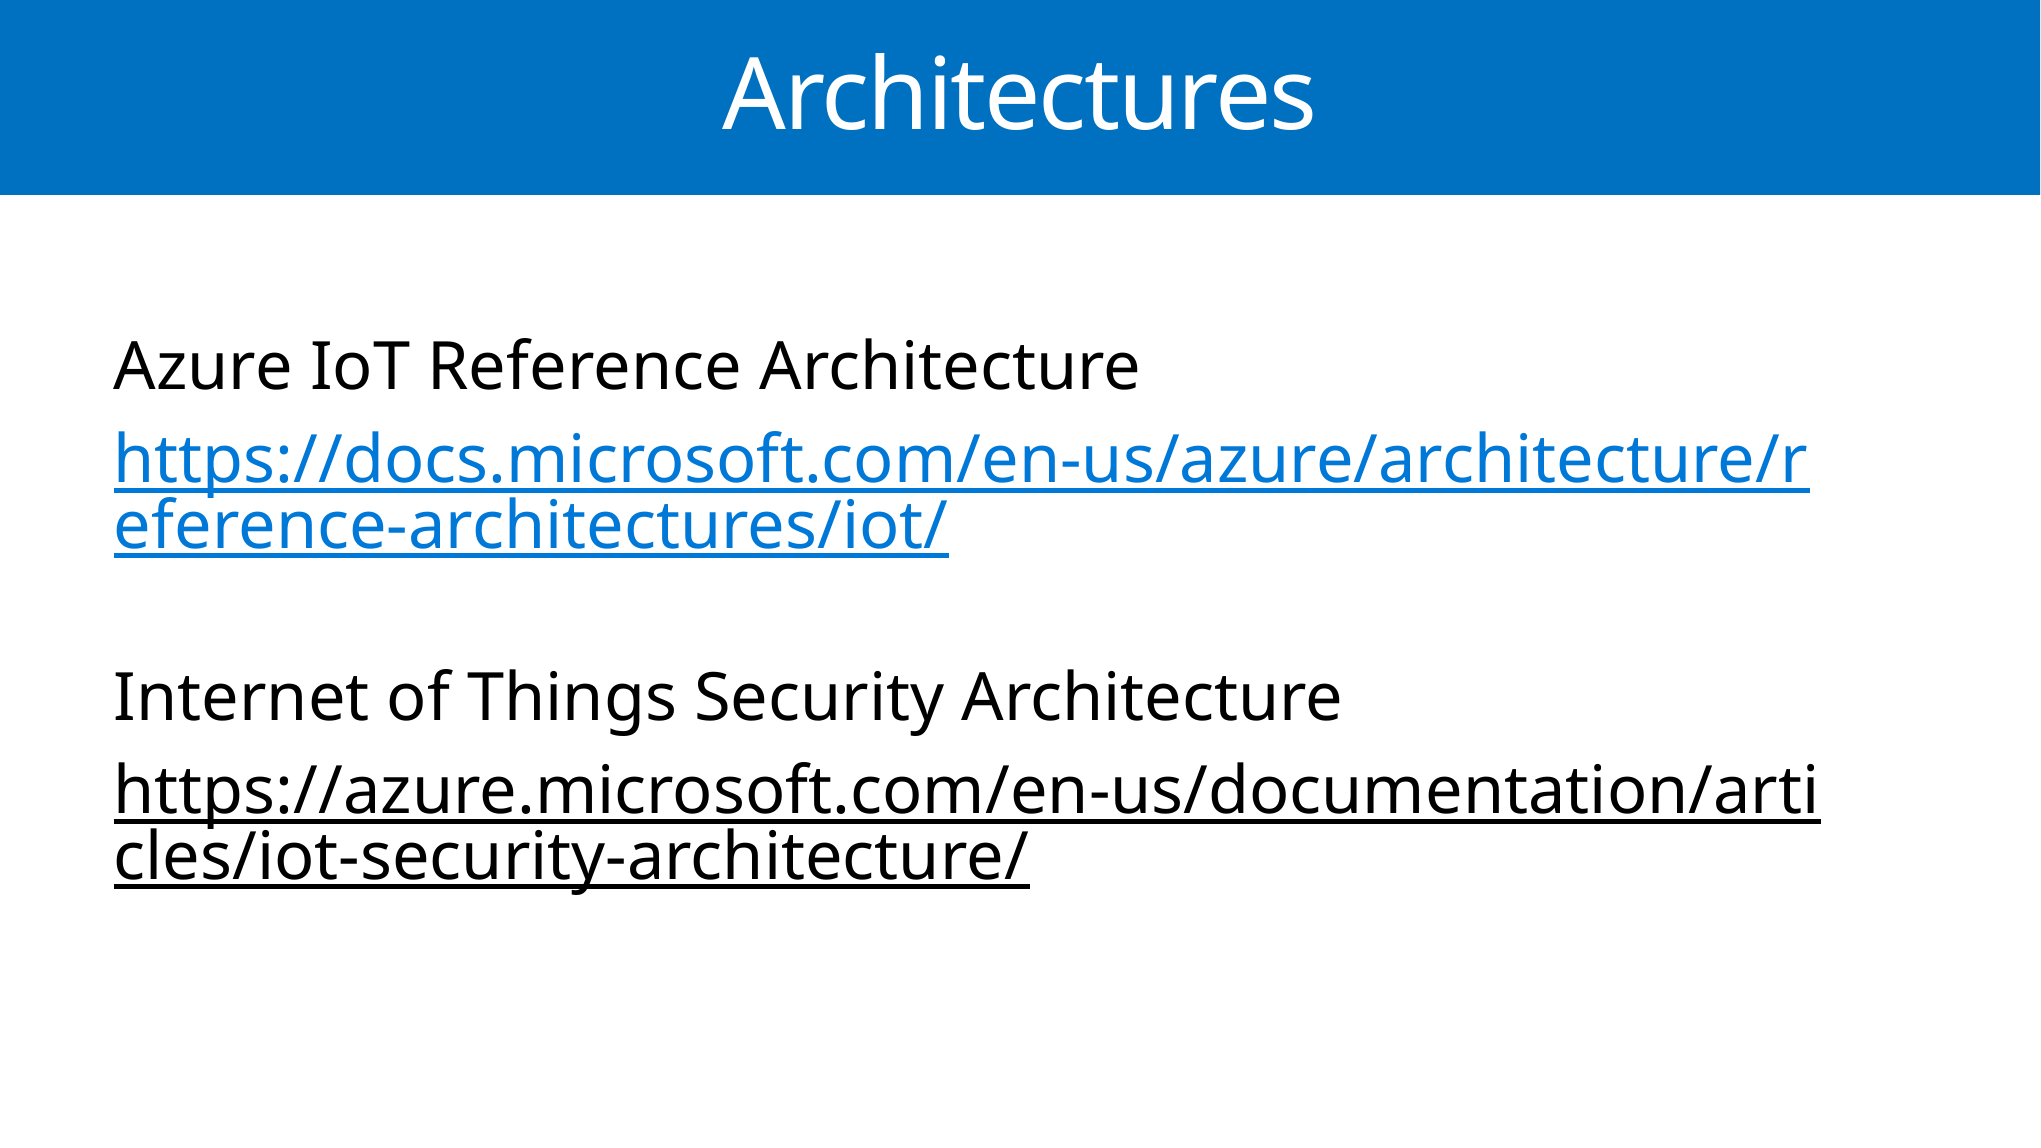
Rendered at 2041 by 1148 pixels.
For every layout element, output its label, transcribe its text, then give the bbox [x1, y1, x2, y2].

title Architectures [0, 0, 2041, 195]
list Azure IoT Reference Architecture https://docs.microsoft.com/en-us/azure/architecture/reference-architectures/iot/ Internet of Things Security Architecture https://azure.microsoft.com/en-us/documentation/articles/iot-security-architecture/ [89, 317, 1863, 1011]
